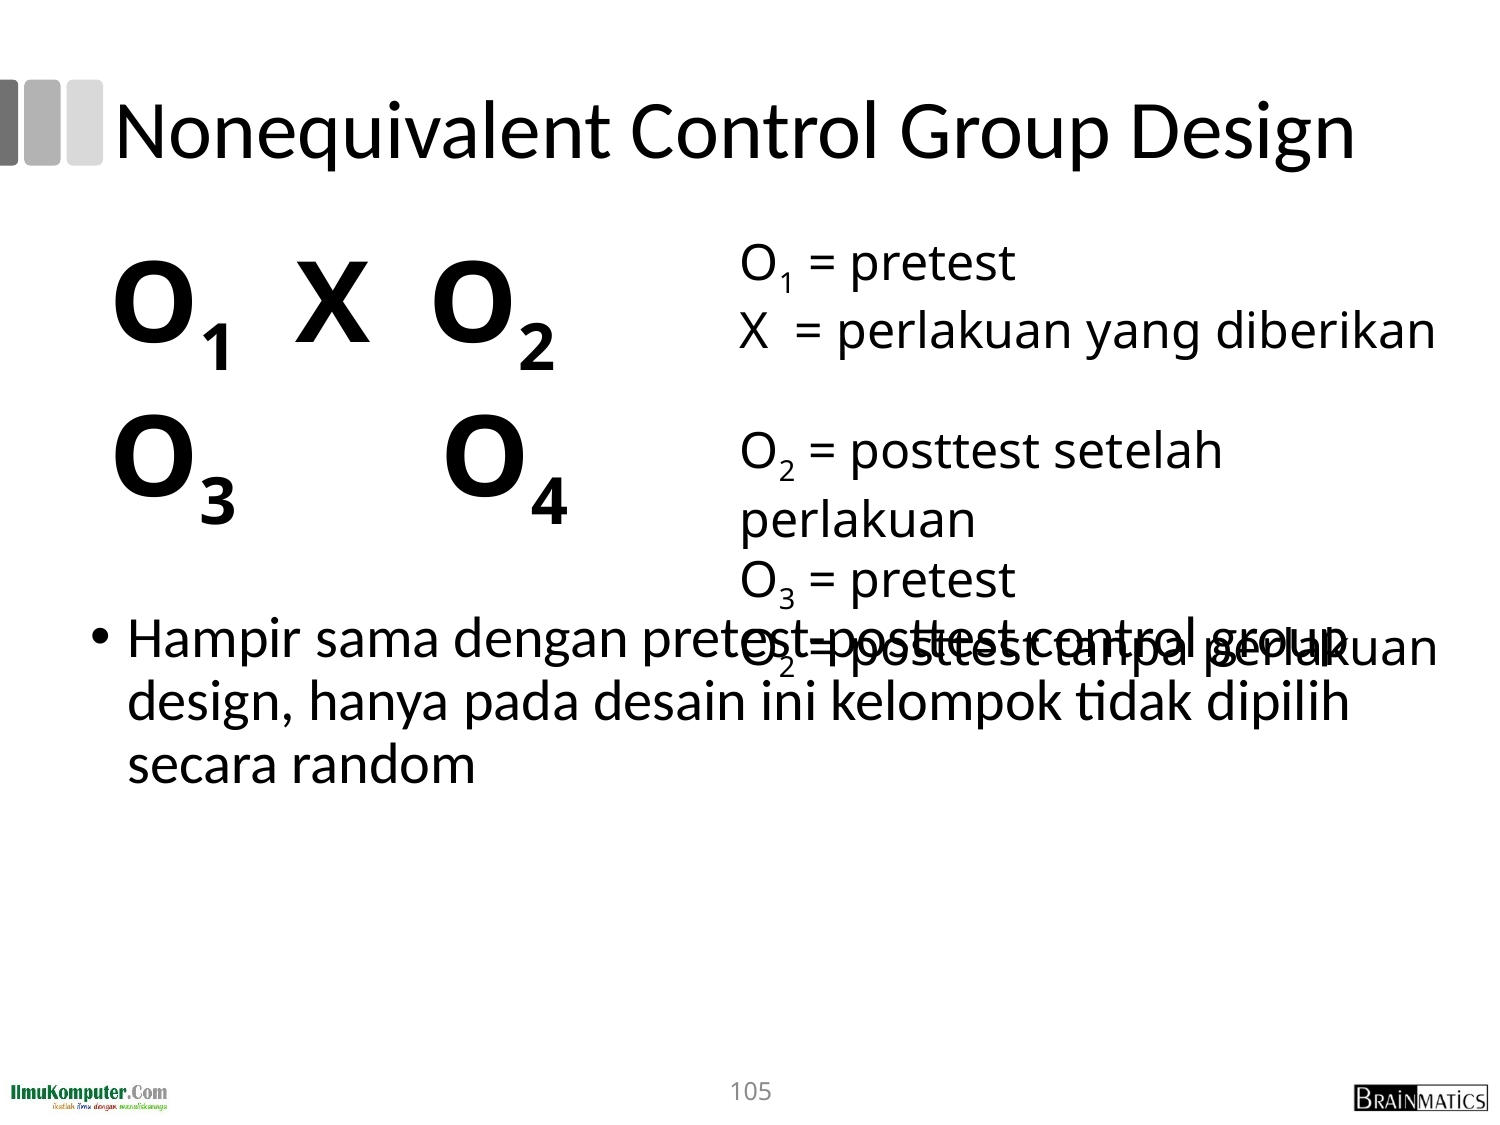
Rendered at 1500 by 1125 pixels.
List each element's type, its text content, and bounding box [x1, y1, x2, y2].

text_box O1 = pretest X = perlakuan yang diberikan O2 = posttest setelah perlakuan O3 = pretest O2 = posttest tanpa perlakuan [724, 223, 1475, 811]
title Nonequivalent Control Group Design [99, 62, 1500, 188]
slide_number 105 [582, 1062, 920, 1123]
picture [1351, 1081, 1491, 1115]
text_box O1 X O2 O3 O4 [95, 222, 584, 545]
list Hampir sama dengan pretest-posttest control group design, hanya pada desain ini kelompok tidak dipilih secara random [75, 600, 1425, 1012]
picture [4, 1081, 173, 1115]
